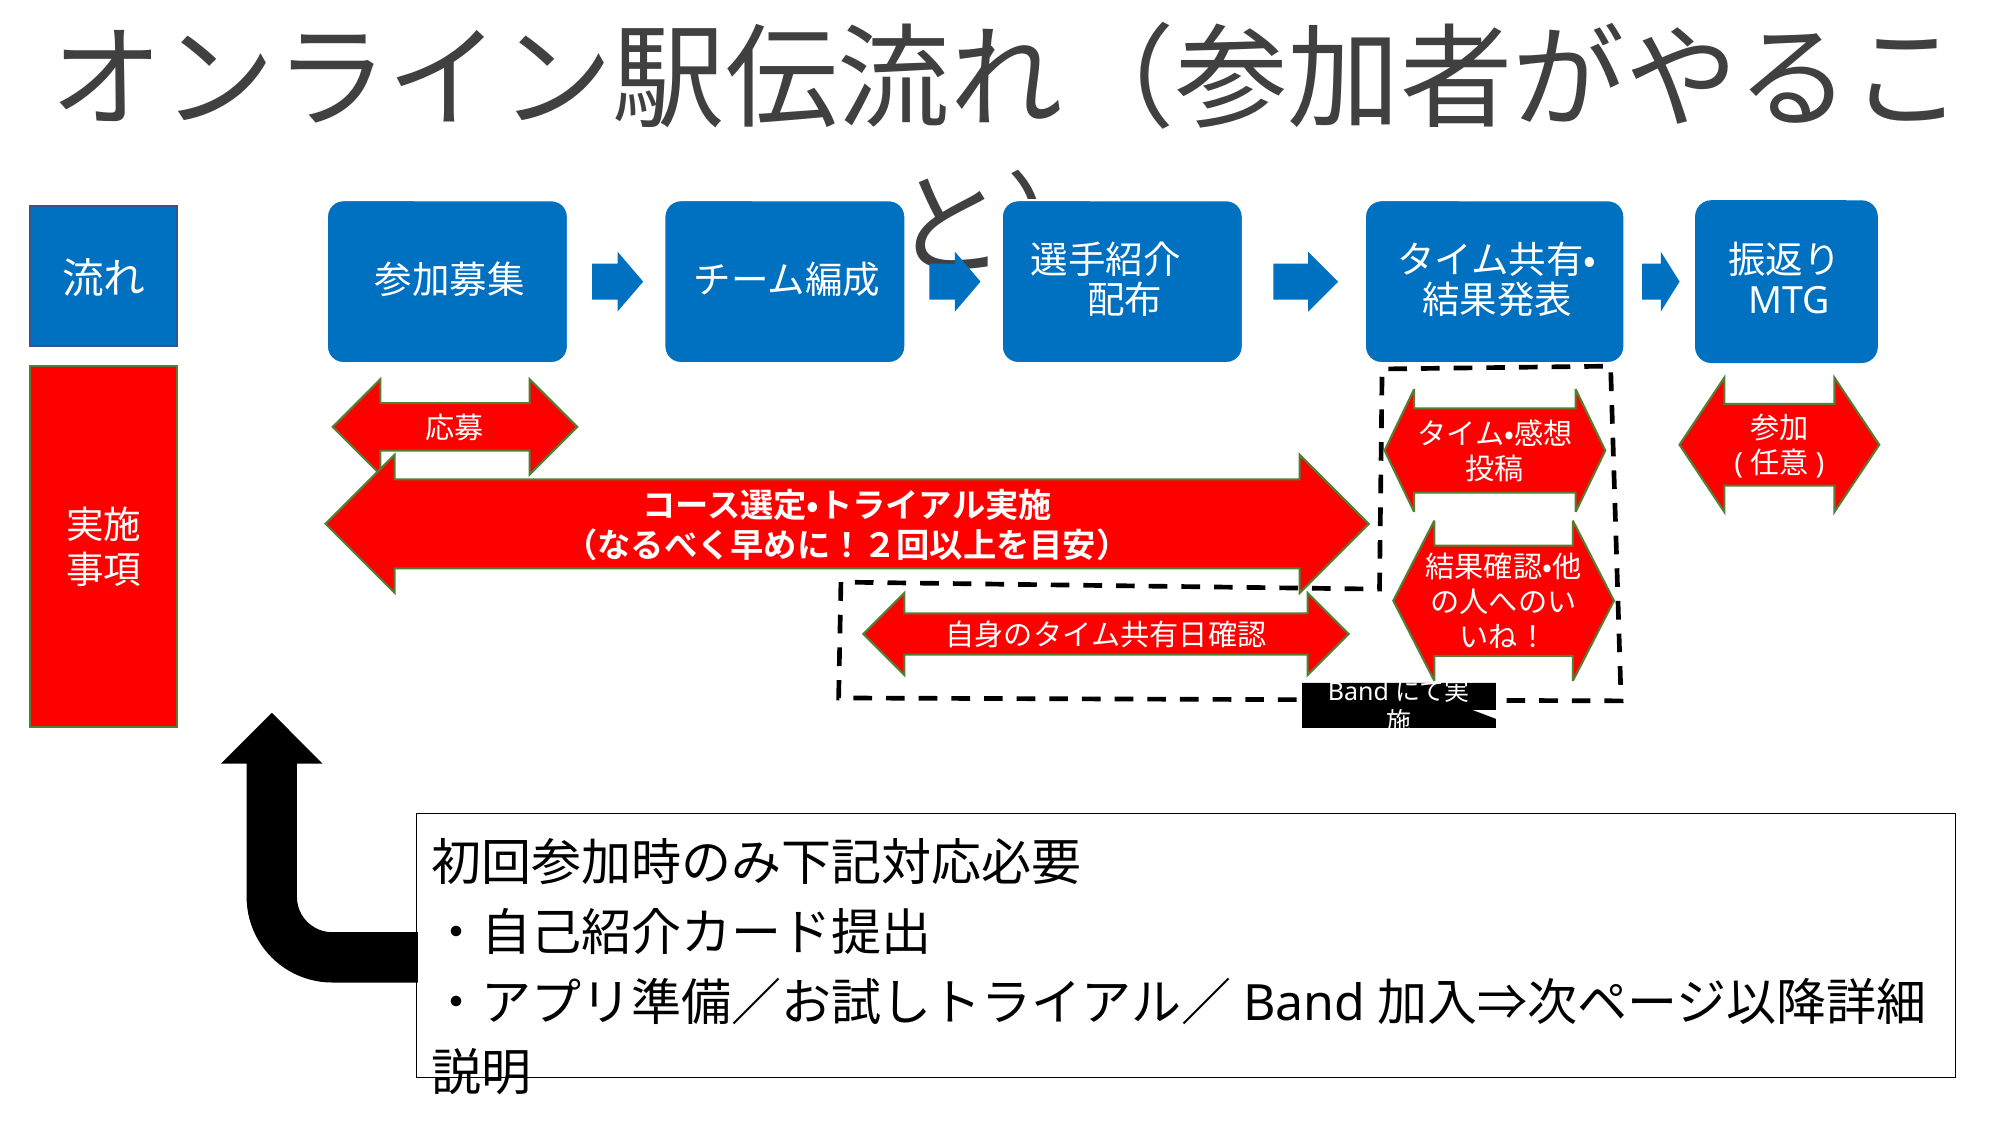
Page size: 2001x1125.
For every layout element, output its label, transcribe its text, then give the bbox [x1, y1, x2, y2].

text_box 実施 事項 [29, 365, 178, 728]
text_box [220, 712, 416, 983]
text_box コース選定・トライアル実施 （なるべく早めに！２回以上を目安） [324, 452, 1371, 596]
text_box 初回参加時のみ下記対応必要 ・自己紹介カード提出 ・アプリ準備／お試しトライアル／Band加入⇒次ページ以降詳細説明 [416, 813, 1956, 1078]
text_box Bandにて実施 [1302, 682, 1496, 728]
text_box 応募 [331, 376, 579, 478]
text_box [837, 365, 1623, 702]
text_box オンライン駅伝流れ（参加者がやること） [12, 0, 2000, 146]
text_box 参加 (任意) [1678, 374, 1881, 516]
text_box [325, 200, 1880, 364]
text_box 流れ [29, 205, 178, 347]
